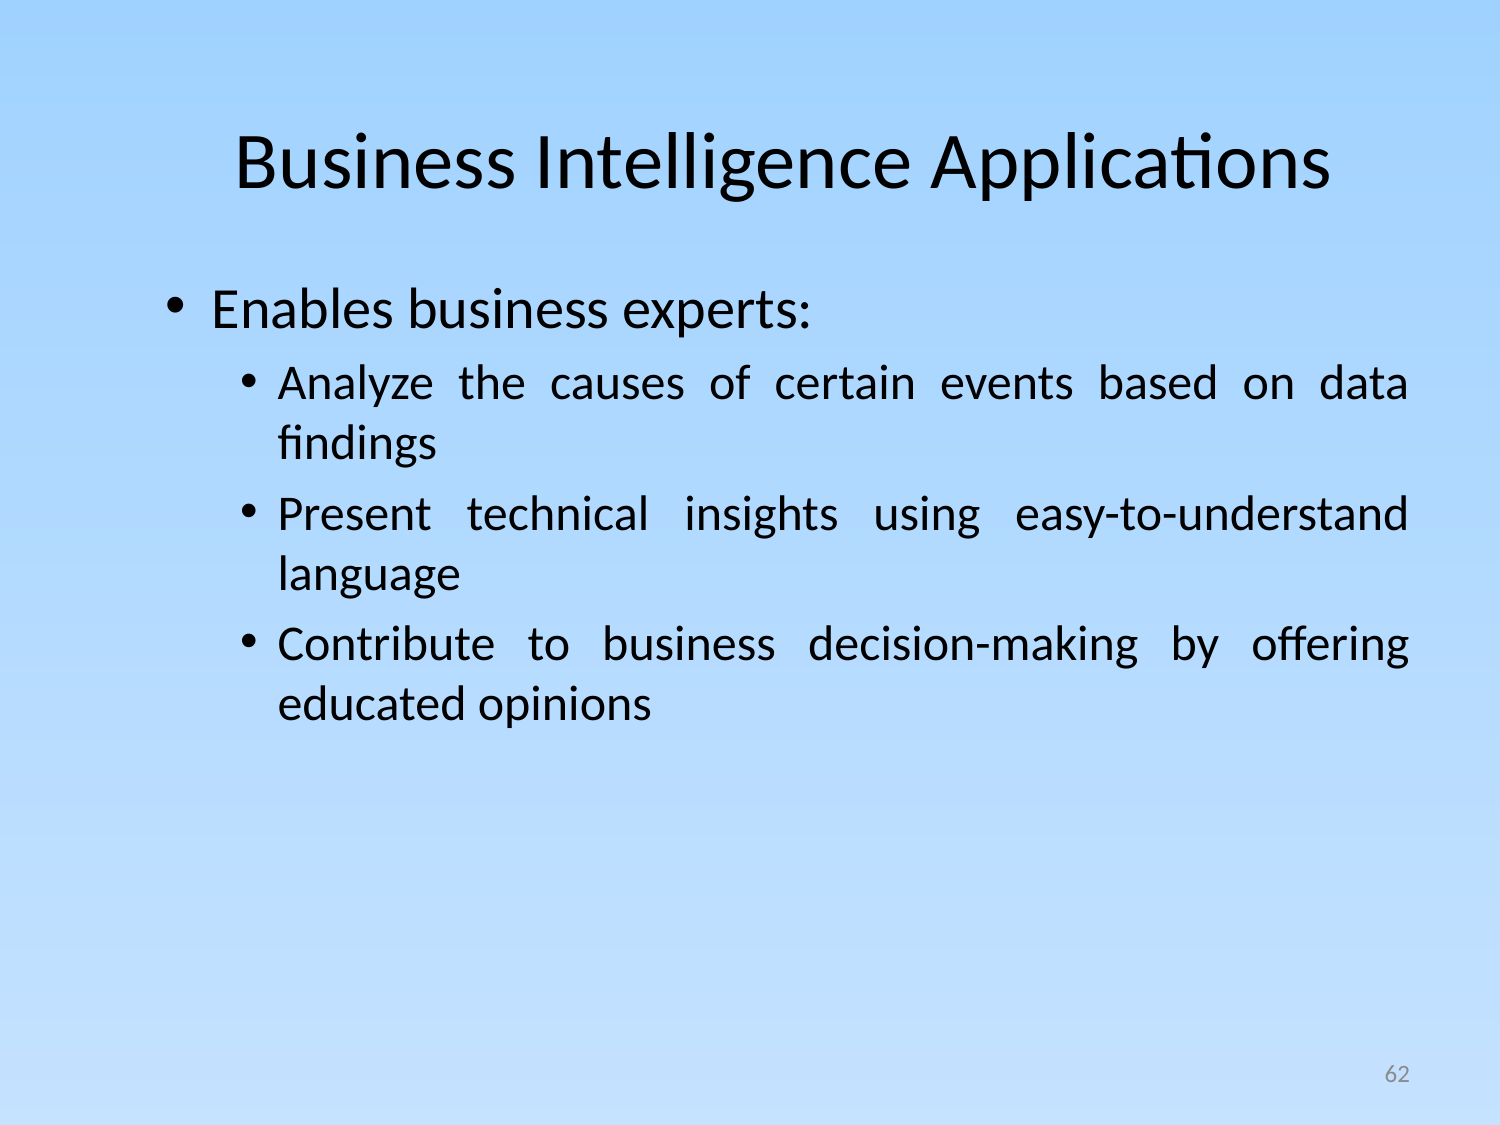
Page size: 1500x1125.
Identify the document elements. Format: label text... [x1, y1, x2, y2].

text_box Business Intelligence Applications [181, 62, 1388, 250]
list Enables business experts: Analyze the causes of certain events based on data findings Present technical insights using easy-to-understand language Contribute to business decision-making by offering educated opinions [75, 262, 1425, 1005]
slide_number 62 [1074, 1042, 1425, 1103]
